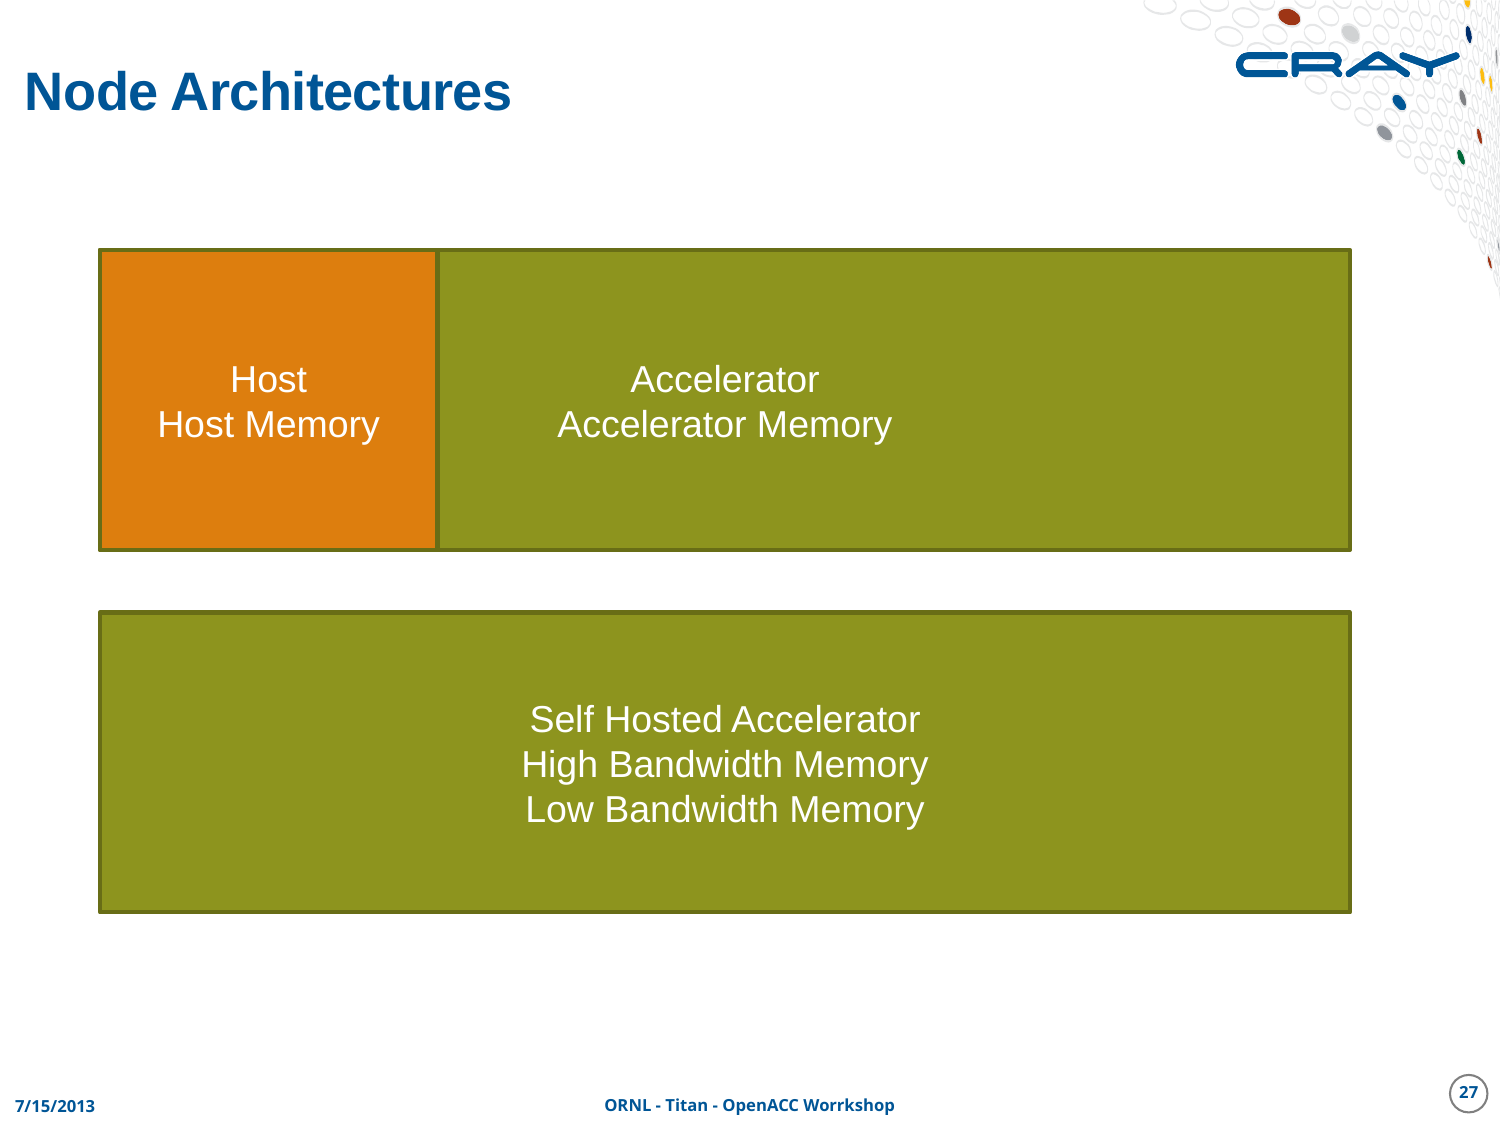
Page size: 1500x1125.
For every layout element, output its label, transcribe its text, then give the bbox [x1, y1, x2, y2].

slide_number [0, 1087, 350, 1125]
footer ORNL - Titan - OpenACC Worrkshop [512, 1087, 988, 1125]
title Node Architectures [24, 24, 1225, 163]
text_box Self Hosted Accelerator High Bandwidth Memory Low Bandwidth Memory [98, 610, 1352, 914]
text_box Host Host Memory [98, 248, 440, 552]
text_box Accelerator Accelerator Memory [440, 248, 1352, 552]
slide_number 27 [1448, 1073, 1489, 1114]
